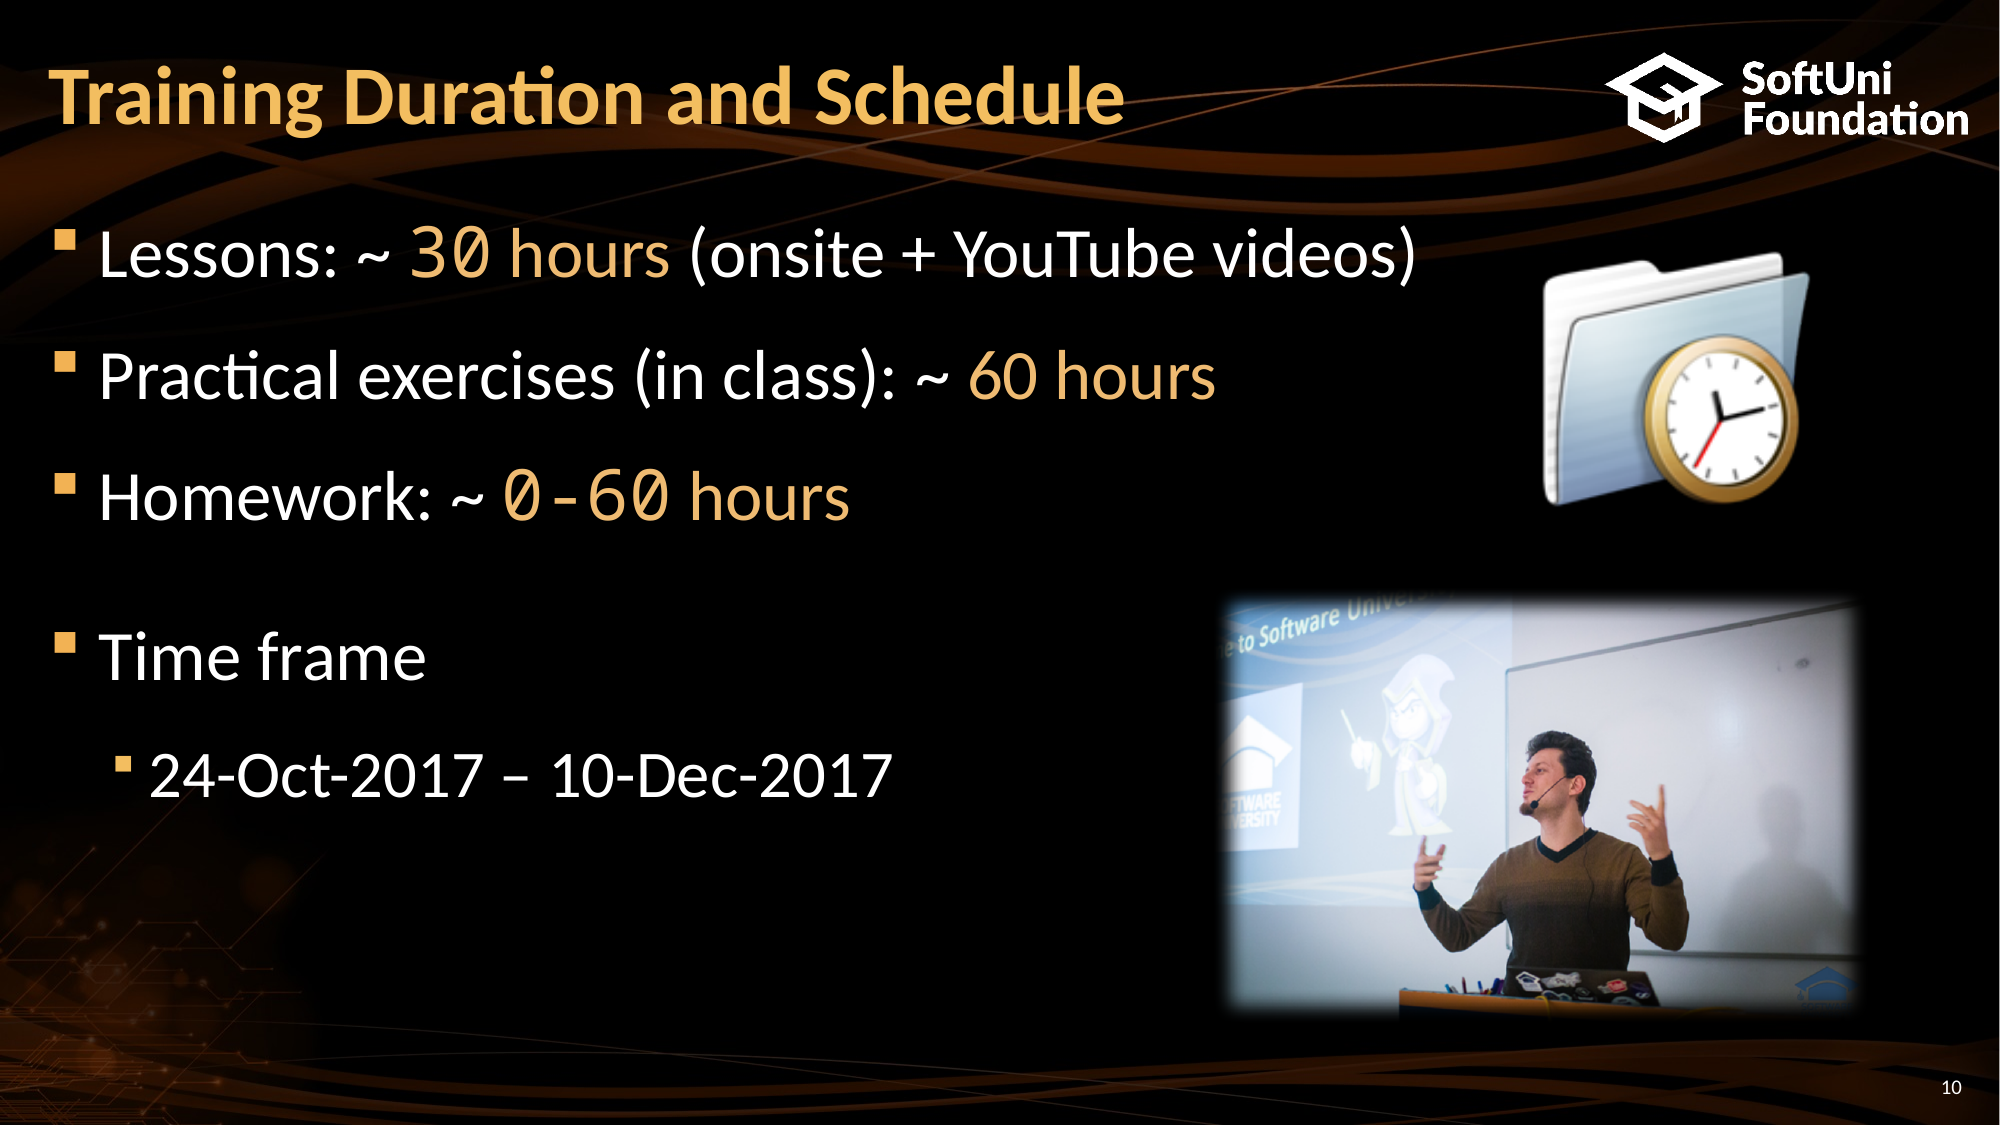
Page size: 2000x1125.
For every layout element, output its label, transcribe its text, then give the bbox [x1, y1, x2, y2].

list Lessons: ~ 30 hours (onsite + YouTube videos) Practical exercises (in class): ~ 60 hours Homework: ~ 0-60 hours Time frame 24-Oct-2017 – 10-Dec-2017 [31, 188, 1968, 1103]
title Training Duration and Schedule [30, 6, 1602, 189]
picture [0, 0, 2000, 1125]
